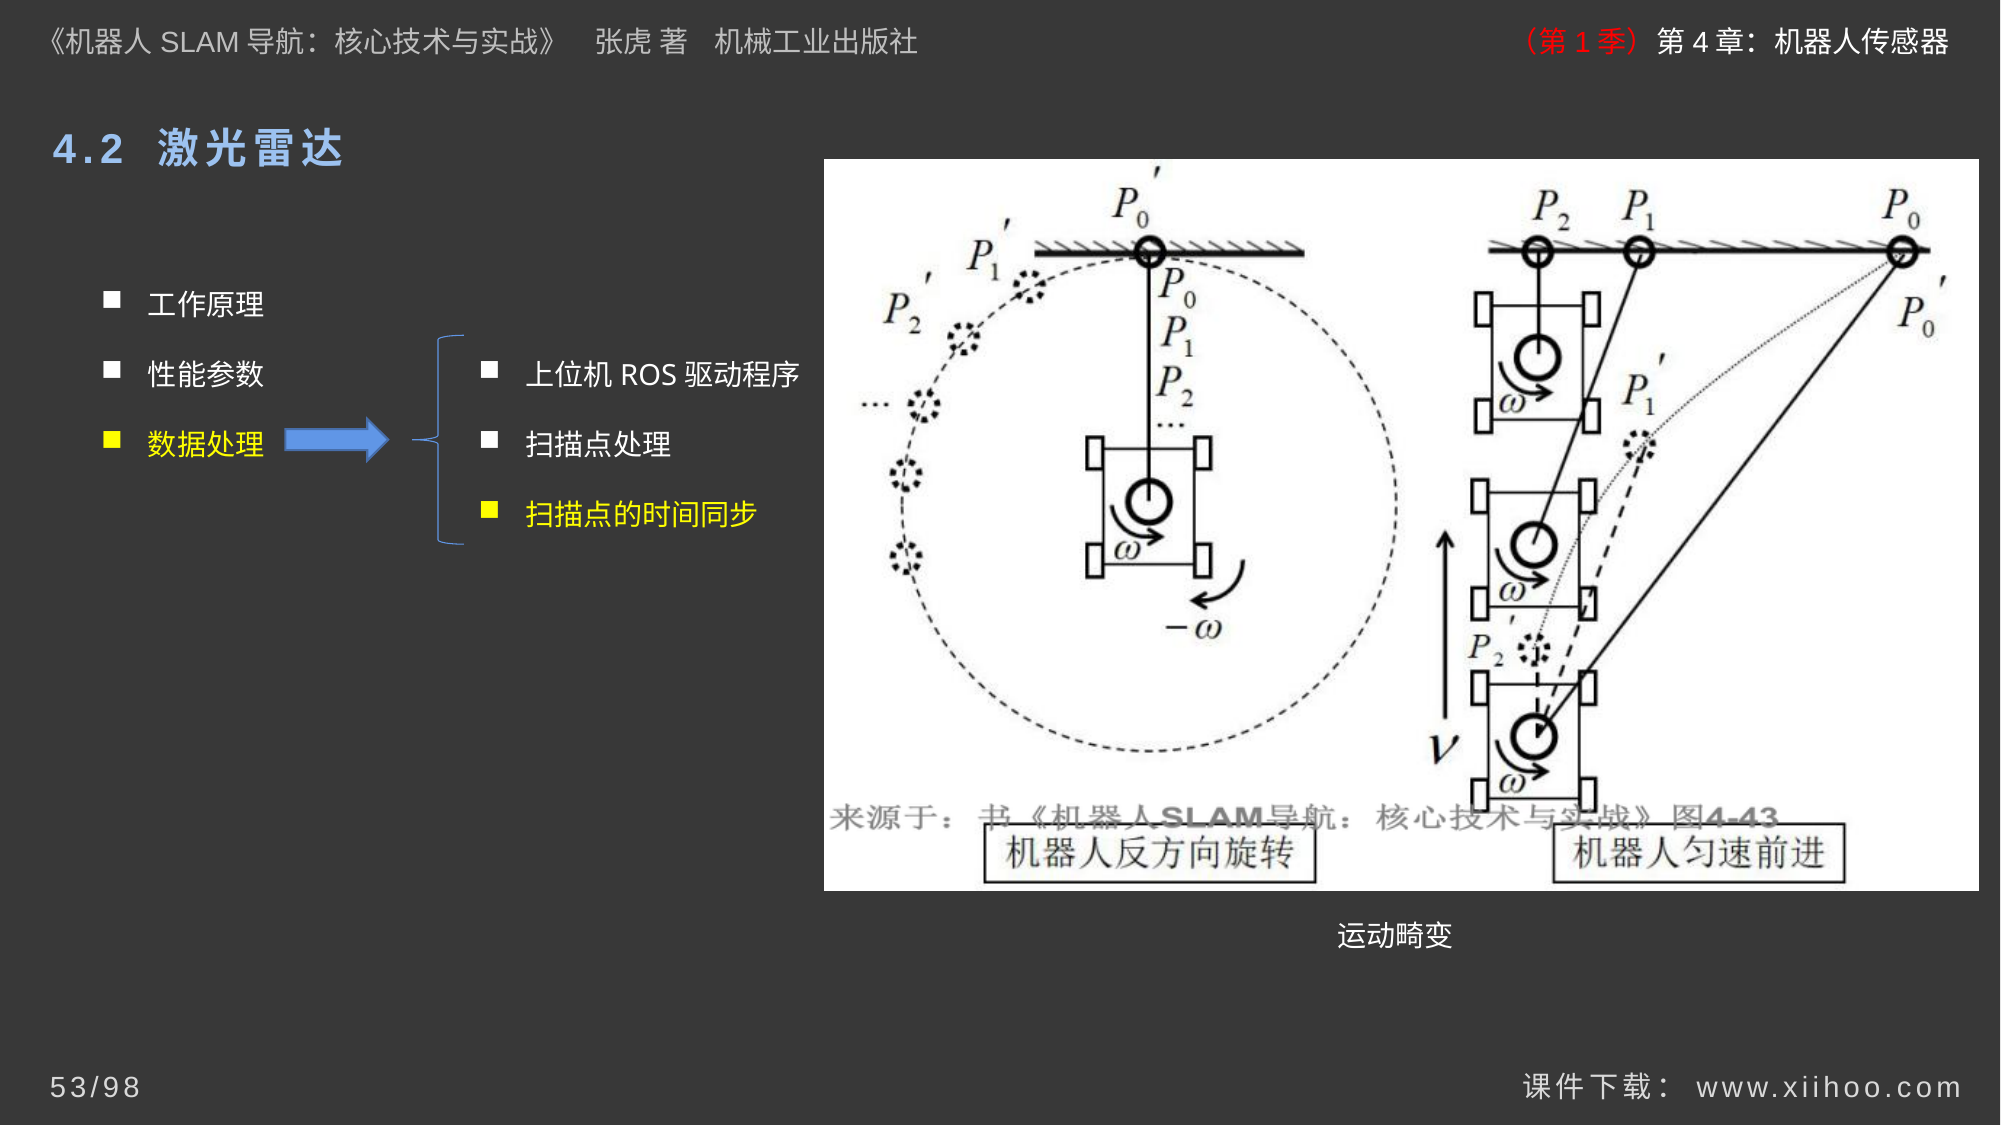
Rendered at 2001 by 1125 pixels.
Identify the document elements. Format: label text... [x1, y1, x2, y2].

text_box 运动畸变 [1322, 891, 1663, 960]
text_box 工作原理 性能参数 数据处理 [86, 243, 361, 469]
picture [0, 0, 2001, 1125]
title 4.2 激光雷达 [38, 98, 620, 180]
text_box [412, 334, 464, 545]
text_box 上位机ROS驱动程序 扫描点处理 扫描点的时间同步 [463, 313, 823, 539]
text_box 53/98 [34, 1060, 187, 1111]
text_box （第1季）第4章：机器人传感器 [1075, 16, 1965, 66]
text_box [284, 416, 390, 464]
text_box 课件下载：www.xiihoo.com [1493, 1057, 1991, 1114]
text_box 《机器人SLAM导航：核心技术与实战》 张虎 著 机械工业出版社 [16, 16, 940, 66]
